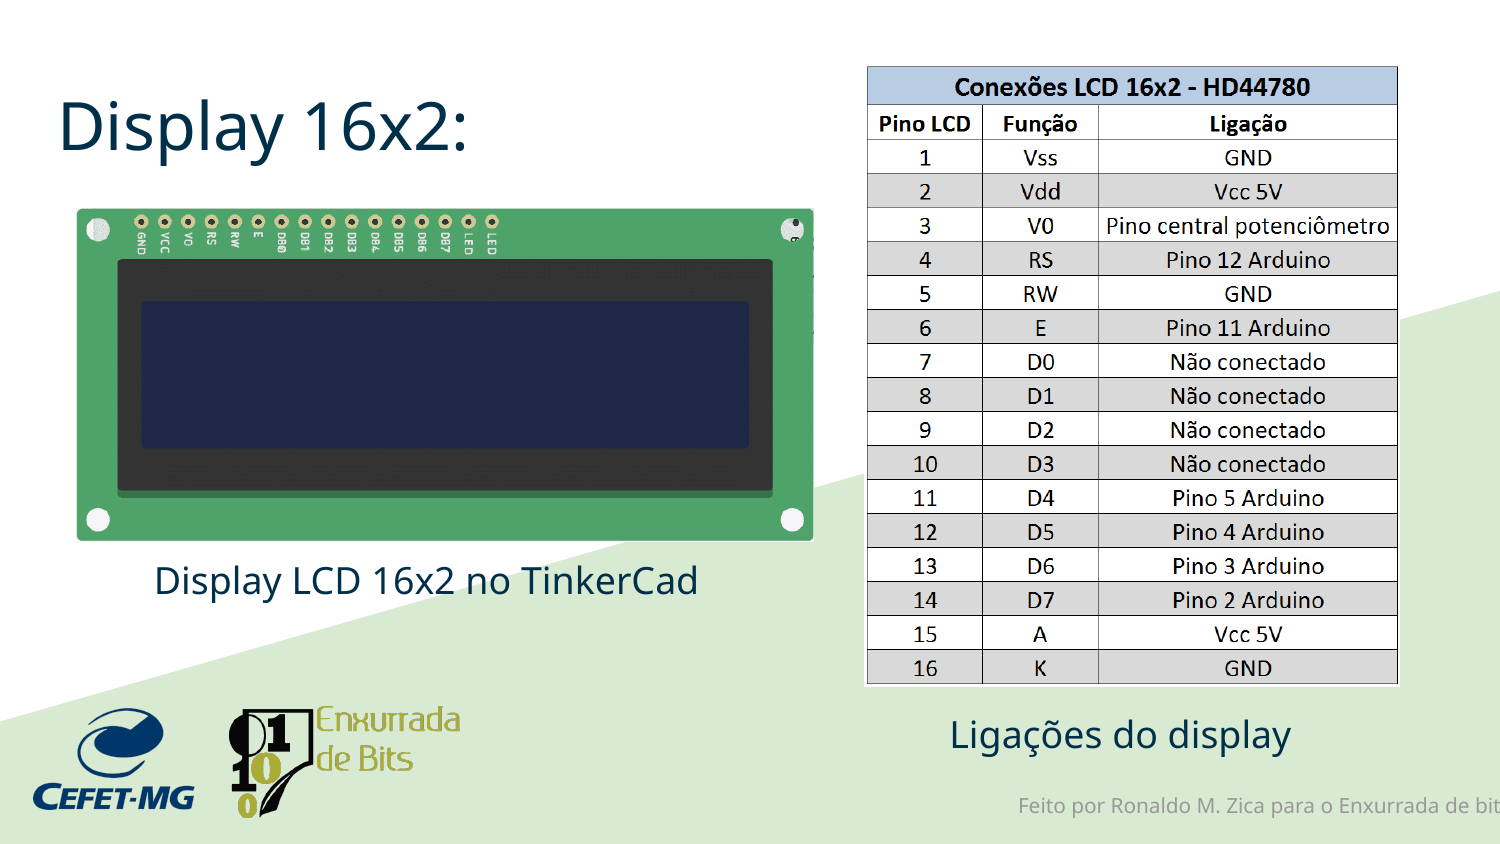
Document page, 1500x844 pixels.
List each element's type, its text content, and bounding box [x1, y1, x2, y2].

picture [863, 63, 1401, 687]
title Display 16x2: [42, 68, 597, 181]
picture [76, 208, 814, 542]
picture [31, 706, 197, 819]
title Display LCD 16x2 no TinkerCad [138, 550, 752, 644]
picture [229, 706, 460, 819]
title Ligações do display [934, 696, 1330, 798]
subtitle Feito por Ronaldo M. Zica para o Enxurrada de bits [1003, 777, 1500, 844]
